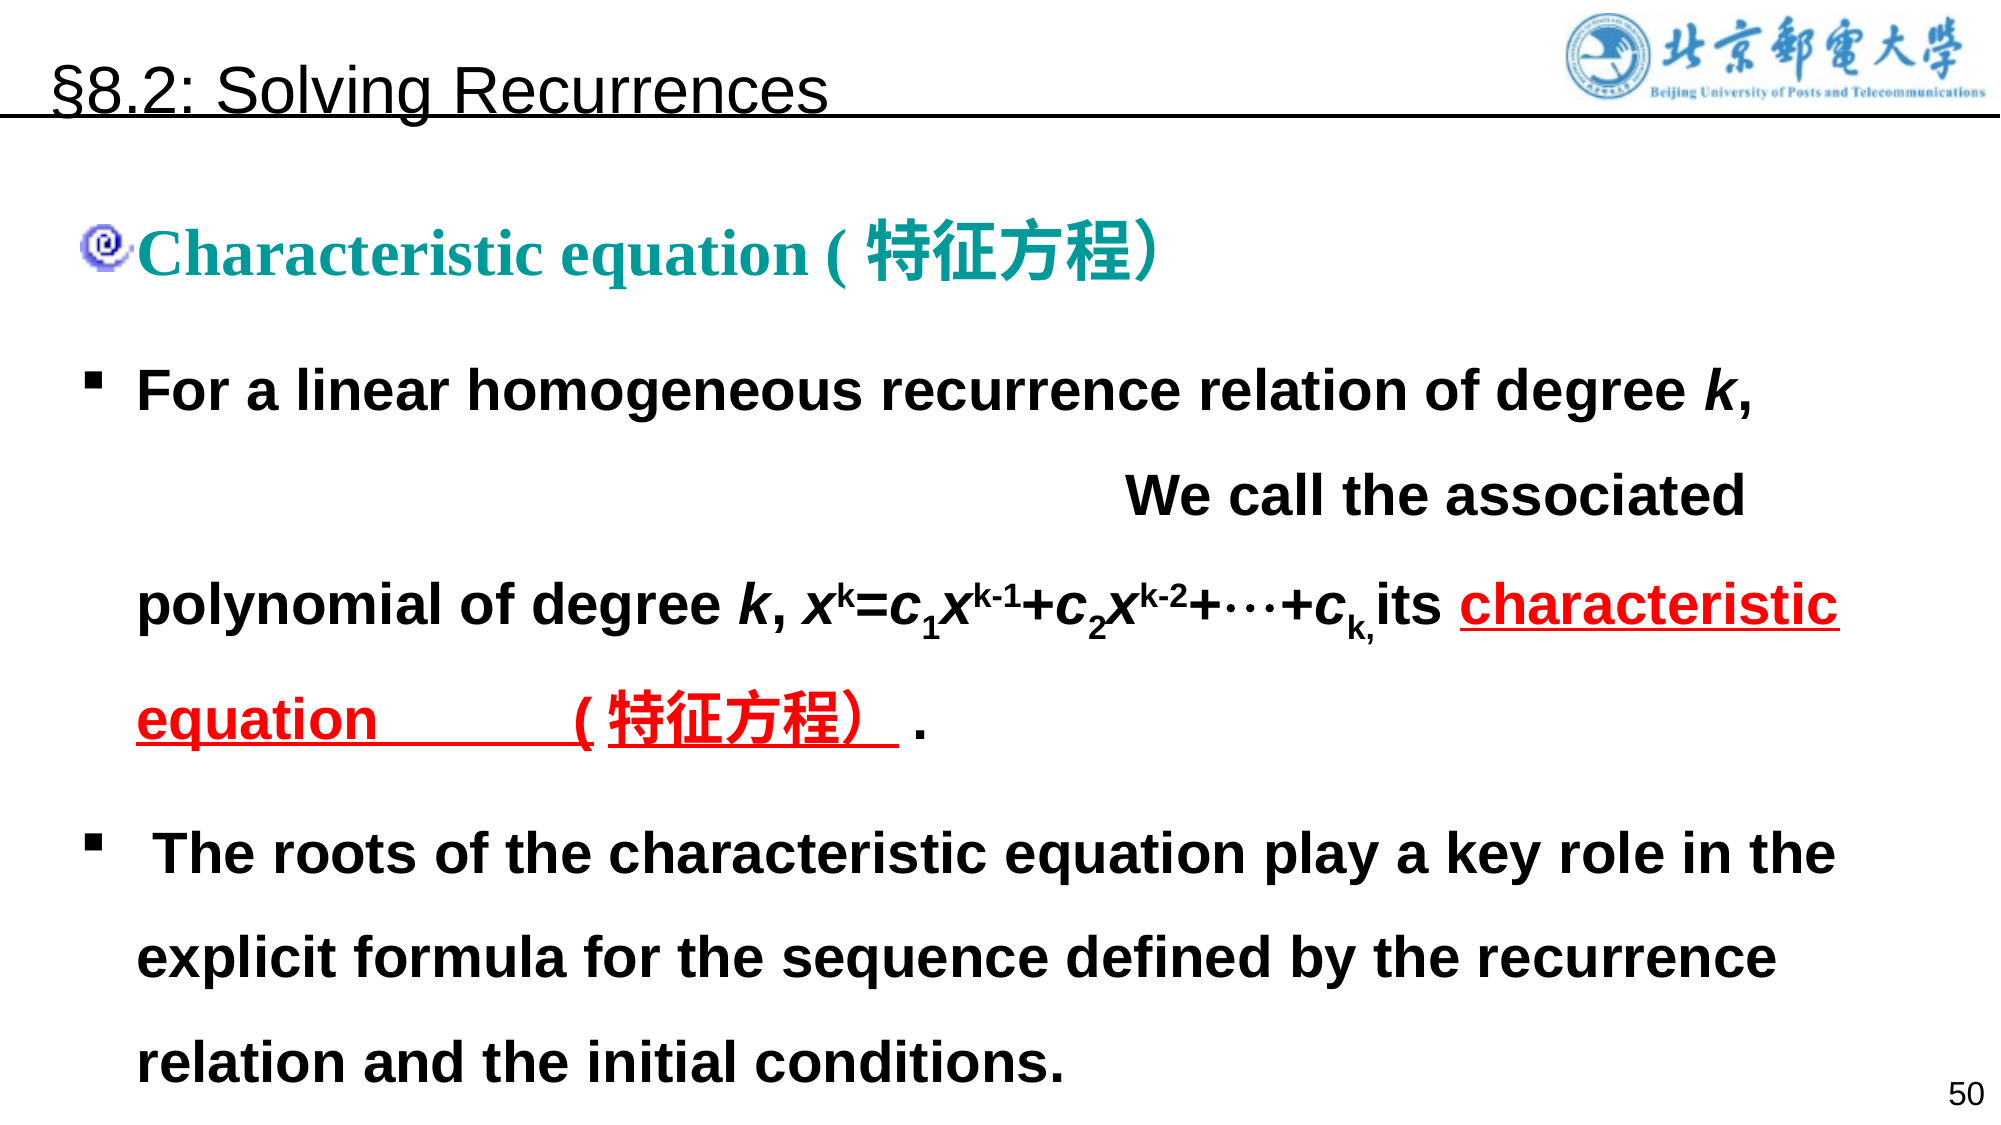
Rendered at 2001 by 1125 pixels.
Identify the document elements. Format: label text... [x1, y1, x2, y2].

text_box §8.2: Solving Recurrences [34, 0, 1849, 135]
picture [1849, 13, 1988, 101]
picture [80, 224, 134, 272]
text_box Characteristic equation (特征方程） For a linear homogeneous recurrence relation of degree k, We call the associated polynomial of degree k, xk=c1xk-1+c2xk-2++ck,its characteristic equation (特征方程）. The roots of the characteristic equation play a key role in the explicit formula for the sequence defined by the recurrence relation and the initial conditions. [65, 160, 1866, 1107]
